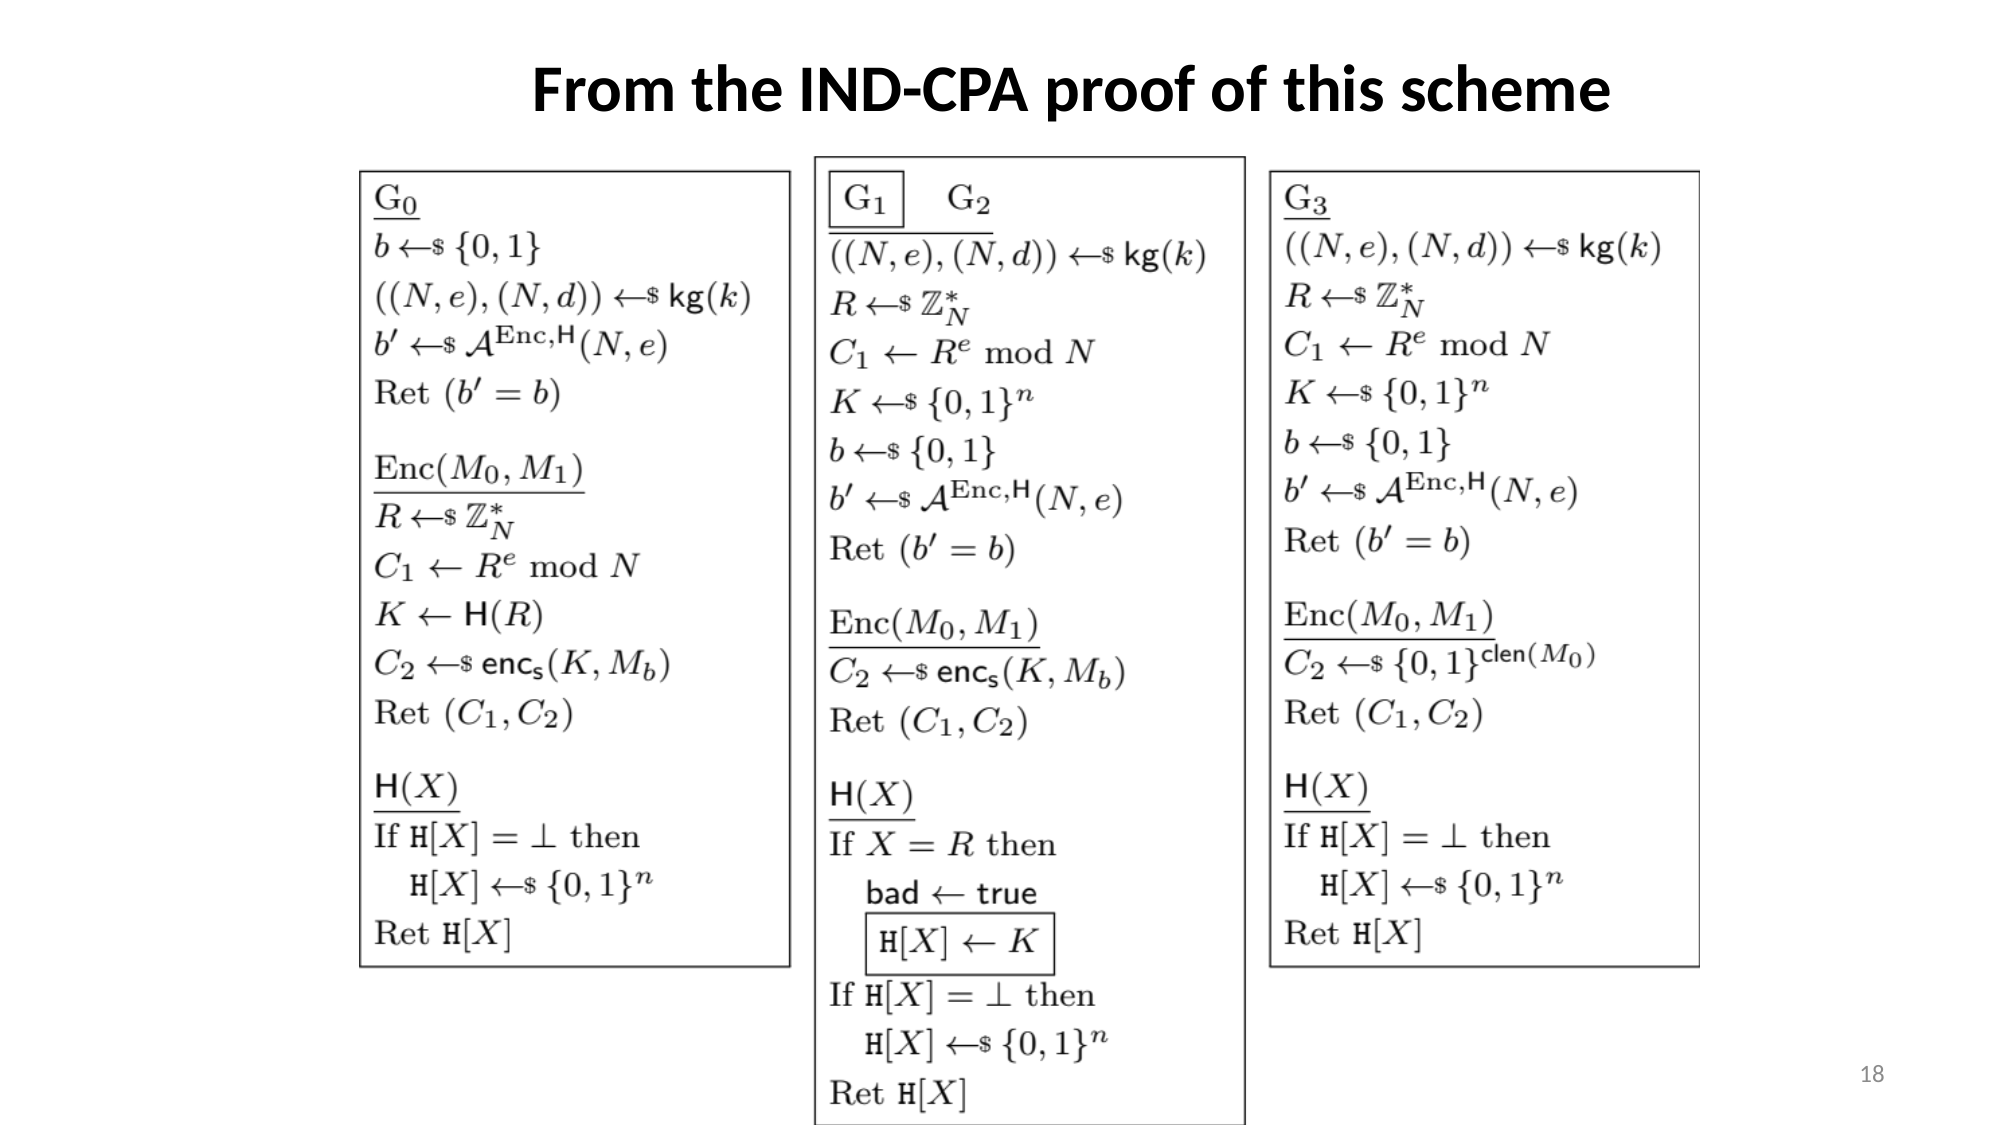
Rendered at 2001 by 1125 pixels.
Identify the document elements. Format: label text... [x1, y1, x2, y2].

picture [358, 155, 1701, 1125]
slide_number 18 [1705, 1042, 1900, 1103]
text_box From the IND-CPA proof of this scheme [517, 37, 1628, 133]
